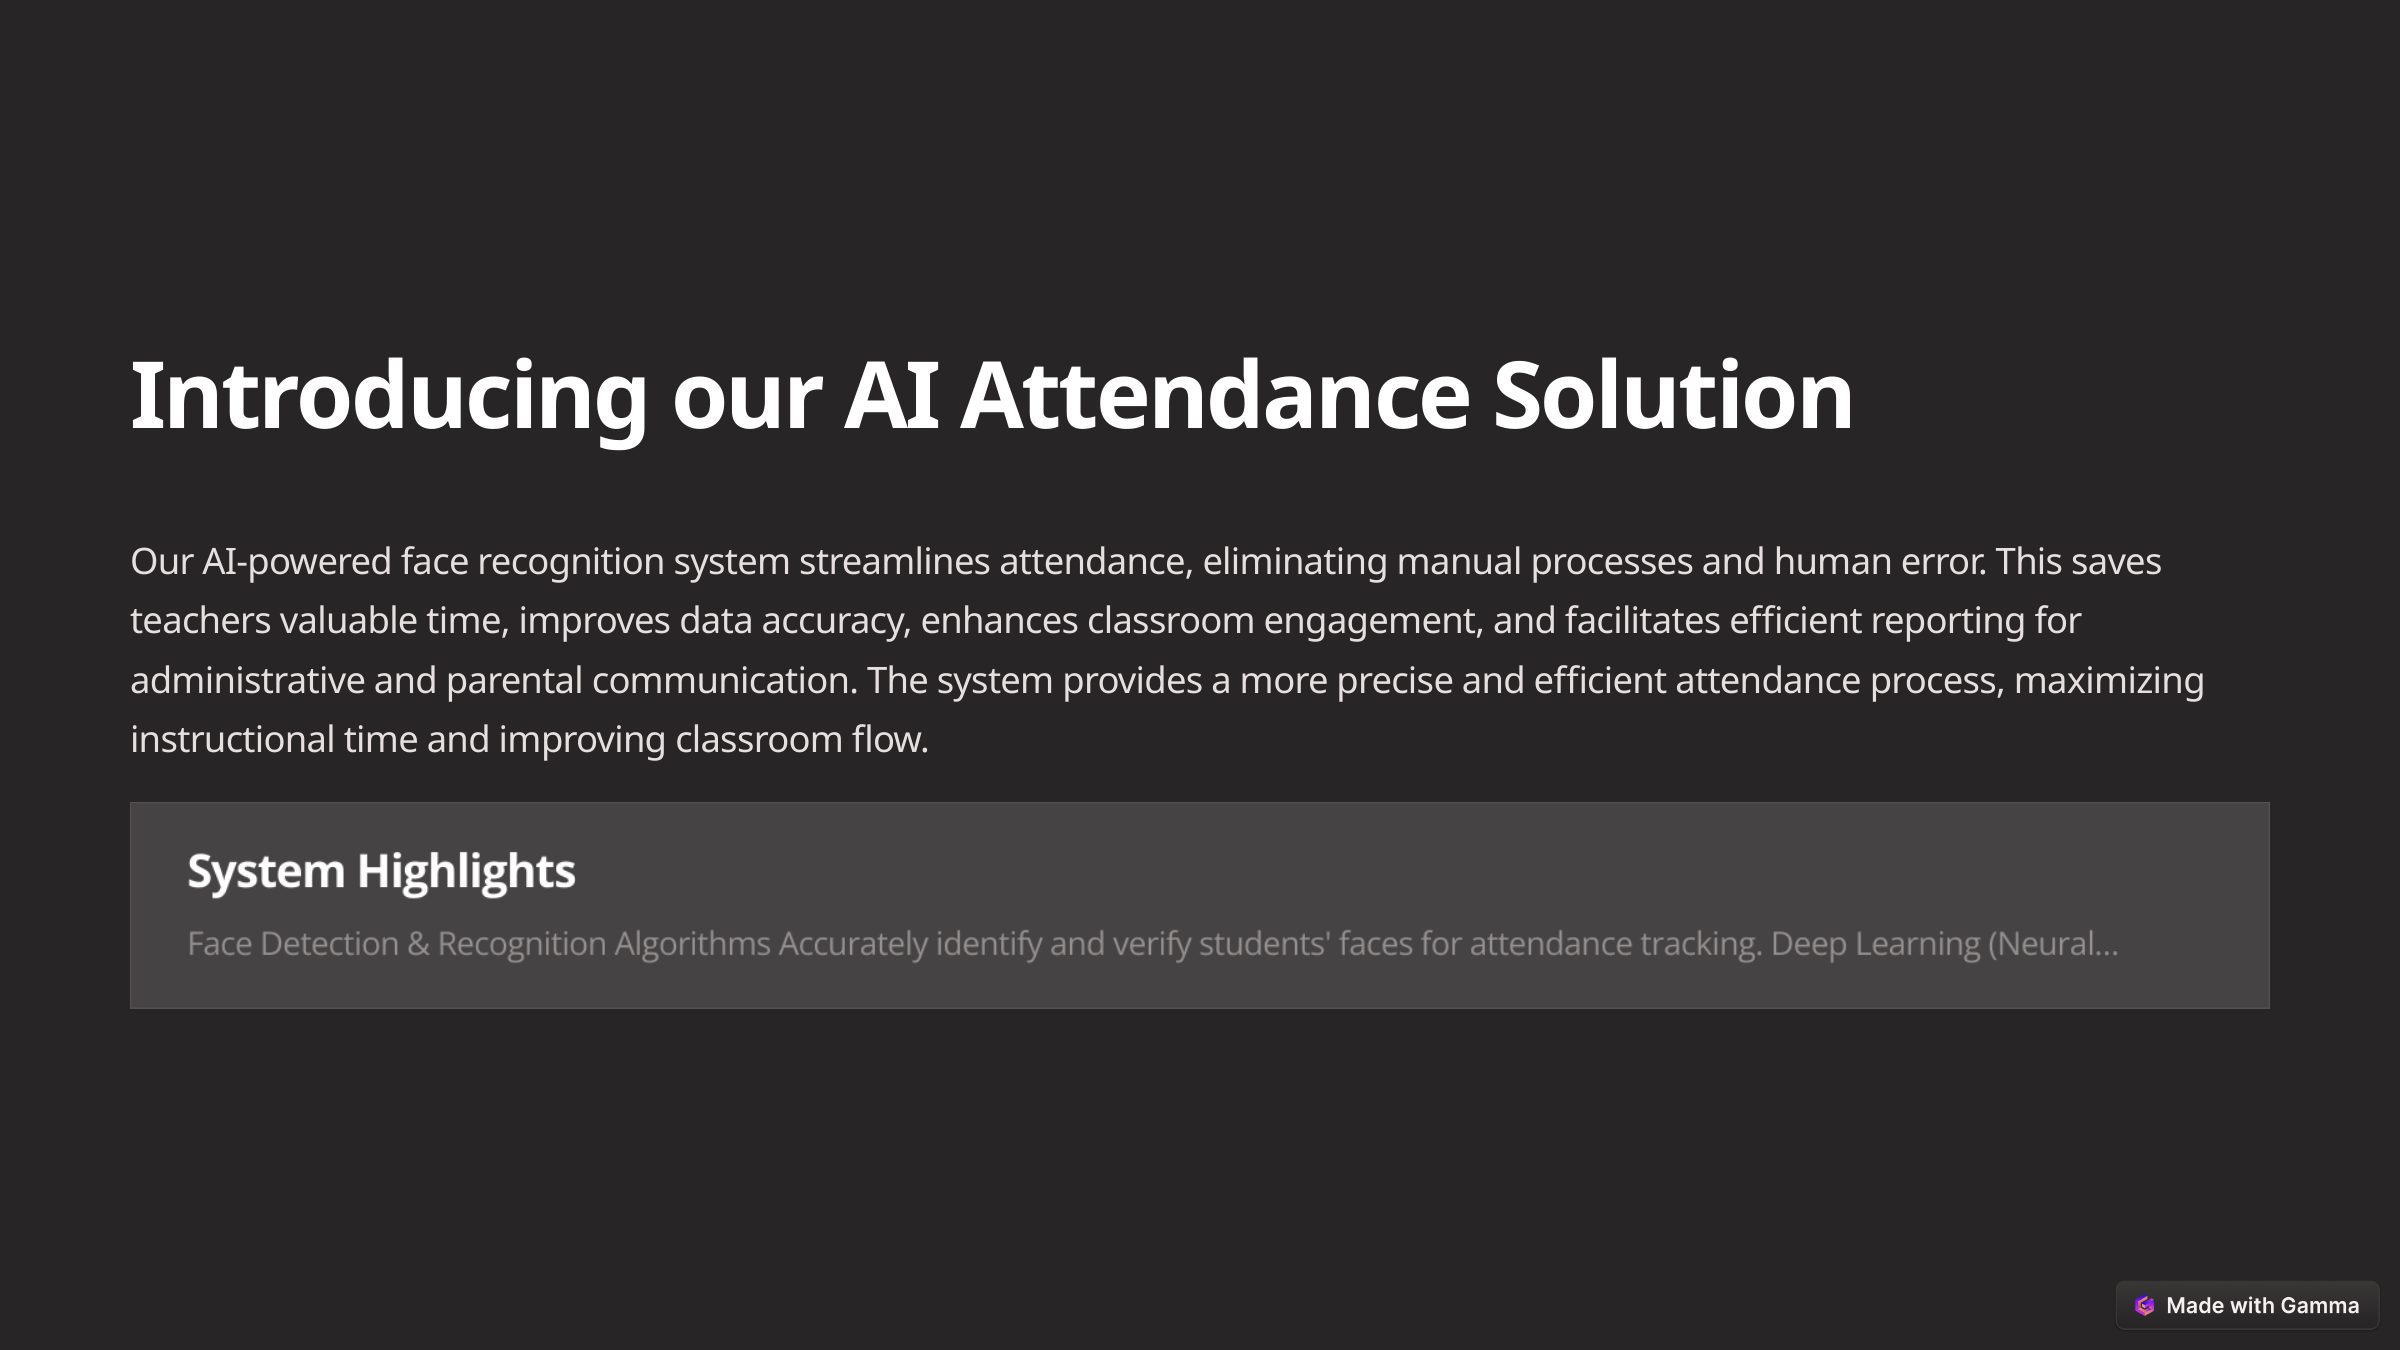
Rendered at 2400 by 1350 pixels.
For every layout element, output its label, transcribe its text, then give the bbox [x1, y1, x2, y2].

picture [130, 802, 2270, 1009]
text_box Our AI-powered face recognition system streamlines attendance, eliminating manual processes and human error. This saves teachers valuable time, improves data accuracy, enhances classroom engagement, and facilitates efficient reporting for administrative and parental communication. The system provides a more precise and efficient attendance process, maximizing instructional time and improving classroom flow. [130, 522, 2270, 761]
text_box Introducing our AI Attendance Solution [130, 331, 1787, 449]
picture [2106, 1271, 2389, 1339]
